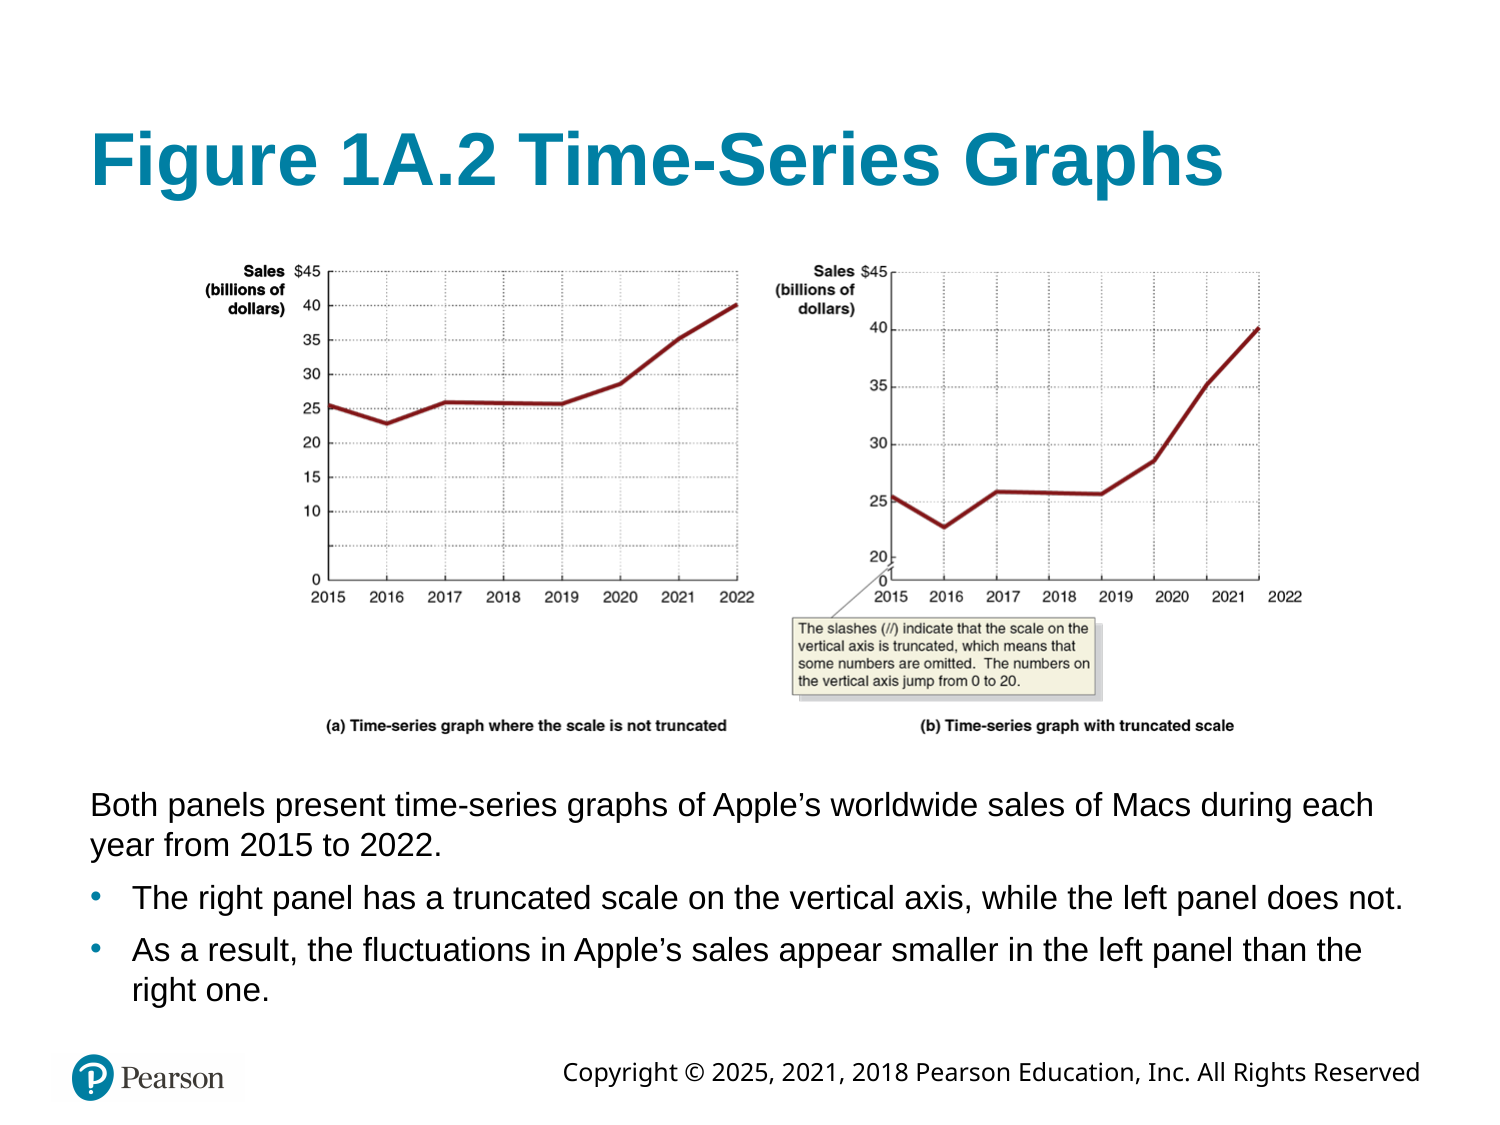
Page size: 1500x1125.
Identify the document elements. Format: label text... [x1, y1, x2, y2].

title Figure 1A.2 Time-Series Graphs [75, 35, 1425, 216]
picture [51, 1053, 245, 1102]
list Both panels present time-series graphs of Apple’s worldwide sales of Macs during each year from 2015 to 2022. The right panel has a truncated scale on the vertical axis, while the left panel does not. As a result, the fluctuations in Apple’s sales appear smaller in the left panel than the right one. [75, 783, 1425, 1024]
picture [192, 255, 1308, 744]
